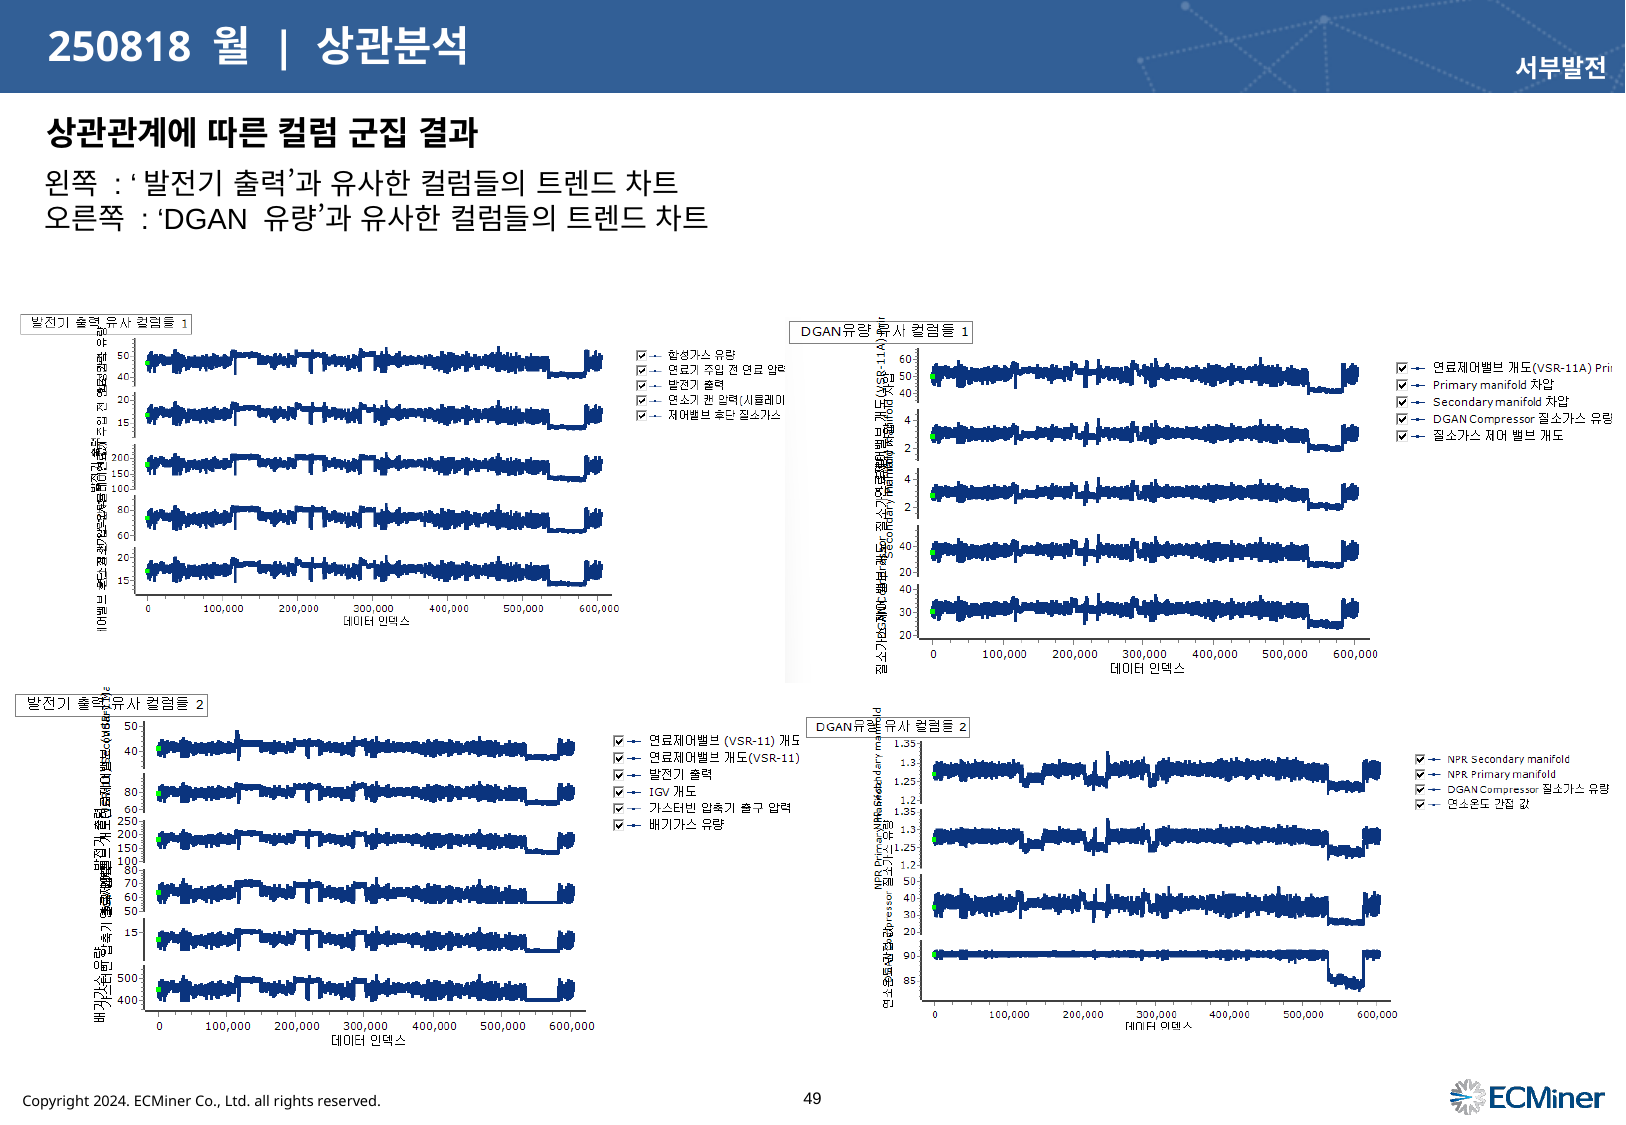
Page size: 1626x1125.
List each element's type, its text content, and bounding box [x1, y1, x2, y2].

text_box 왼쪽 : ‘발전기 출력’과 유사한 컬럼들의 트렌드 차트 오른쪽 : ‘DGAN 유량’과 유사한 컬럼들의 트렌드 차트 [32, 159, 1581, 254]
picture [0, 0, 1625, 93]
picture [0, 687, 1609, 1053]
picture [12, 305, 1612, 683]
picture [1450, 1079, 1605, 1115]
list 상관관계에 따른 컬럼 군집 결과 [34, 93, 1581, 159]
title 250818 월 | 상관분석 [32, 12, 1435, 79]
list 서부발전 [1137, 44, 1622, 91]
